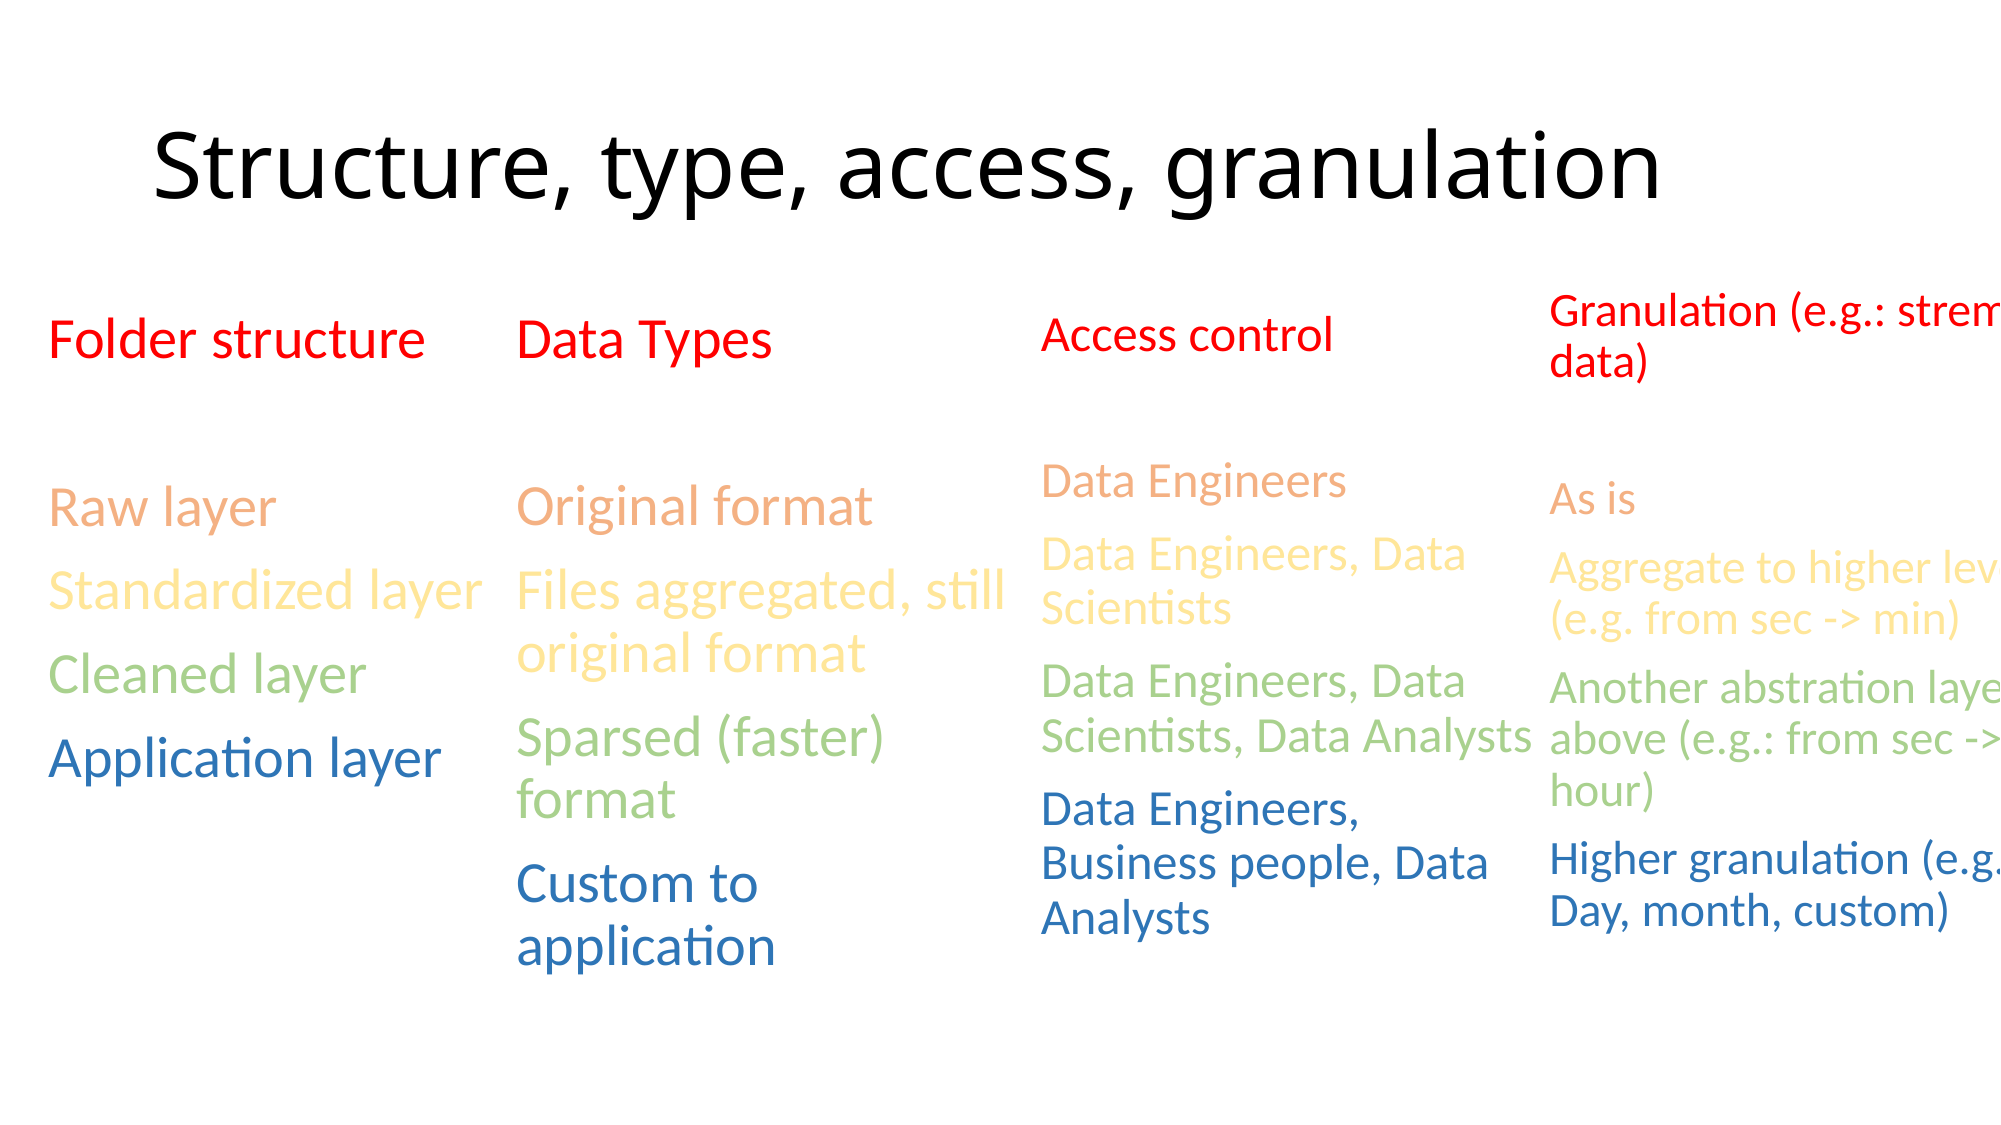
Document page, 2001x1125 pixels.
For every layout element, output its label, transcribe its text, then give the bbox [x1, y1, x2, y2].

text_box Granulation (e.g.: strem data) As is Aggregate to higher level (e.g. from sec -> min) Another abstration layer above (e.g.: from sec -> hour) Higher granulation (e.g. Day, month, custom) [1534, 277, 2000, 992]
title Structure, type, access, granulation [137, 59, 1863, 278]
text_box Access control Data Engineers Data Engineers, Data Scientists Data Engineers, Data Scientists, Data Analysts Data Engineers, Business people, Data Analysts [1025, 300, 1551, 1015]
list Folder structure Raw layer Standardized layer Cleaned layer Application layer [33, 300, 501, 1015]
text_box Data Types Original format Files aggregated, still original format Sparsed (faster) format Custom to application [501, 300, 1025, 1015]
